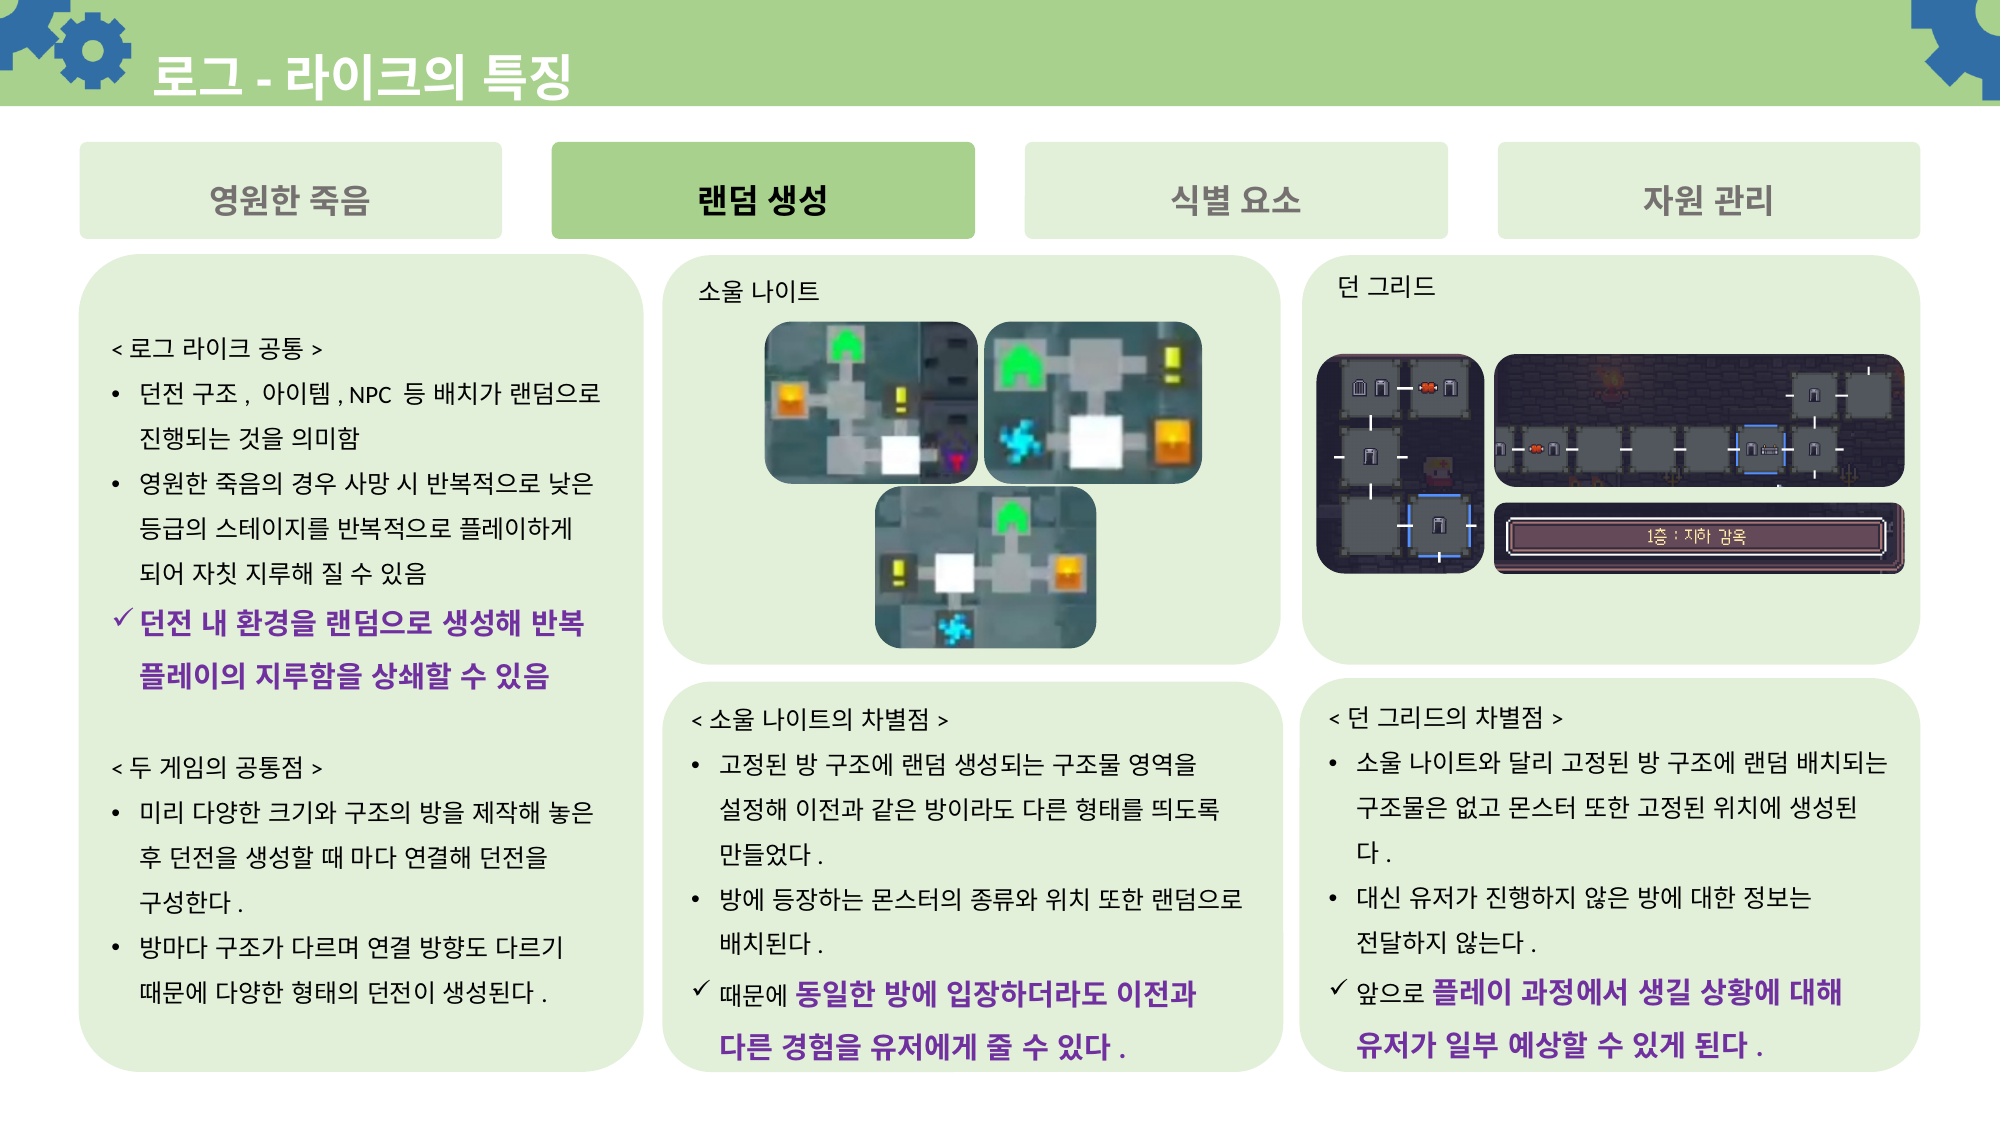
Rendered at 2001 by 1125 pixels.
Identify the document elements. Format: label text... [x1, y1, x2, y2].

picture [1316, 353, 1485, 574]
text_box <로그 라이크 공통> 던전 구조, 아이템, NPC 등 배치가 랜덤으로 진행되는 것을 의미함 영원한 죽음의 경우 사망 시 반복적으로 낮은 등급의 스테이지를 반복적으로 플레이하게 되어 자칫 지루해 질 수 있음 던전 내 환경을 랜덤으로 생성해 반복 플레이의 지루함을 상쇄할 수 있음 <두 게임의 공통점> 미리 다양한 크기와 구조의 방을 제작해 놓은 후 던전을 생성할 때 마다 연결해 던전을 구성한다. 방마다 구조가 다르며 연결 방향도 다르기 때문에 다양한 형태의 던전이 생성된다. [77, 253, 645, 1073]
text_box [1301, 254, 1922, 666]
text_box 랜덤 생성 [551, 141, 976, 240]
text_box <소울 나이트의 차별점> 고정된 방 구조에 랜덤 생성되는 구조물 영역을 설정해 이전과 같은 방이라도 다른 형태를 띄도록 만들었다. 방에 등장하는 몬스터의 종류와 위치 또한 랜덤으로 배치된다. 때문에 동일한 방에 입장하더라도 이전과 다른 경험을 유저에게 줄 수 있다. [661, 680, 1285, 1074]
text_box 소울 나이트 [683, 268, 836, 314]
text_box [661, 254, 1282, 666]
text_box 영원한 죽음 [78, 141, 503, 240]
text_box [764, 321, 1203, 649]
picture [1494, 502, 1905, 575]
text_box <던 그리드의 차별점> 소울 나이트와 달리 고정된 방 구조에 랜덤 배치되는 구조물은 없고 몬스터 또한 고정된 위치에 생성된다. 대신 유저가 진행하지 않은 방에 대한 정보는 전달하지 않는다. 앞으로 플레이 과정에서 생길 상황에 대해 유저가 일부 예상할 수 있게 된다. [1298, 677, 1922, 1074]
text_box 자원 관리 [1497, 141, 1922, 240]
text_box 식별 요소 [1024, 141, 1449, 240]
picture [1494, 354, 1905, 487]
text_box 던 그리드 [1322, 264, 1451, 310]
title 로그-라이크의 특징 [137, 22, 1863, 101]
